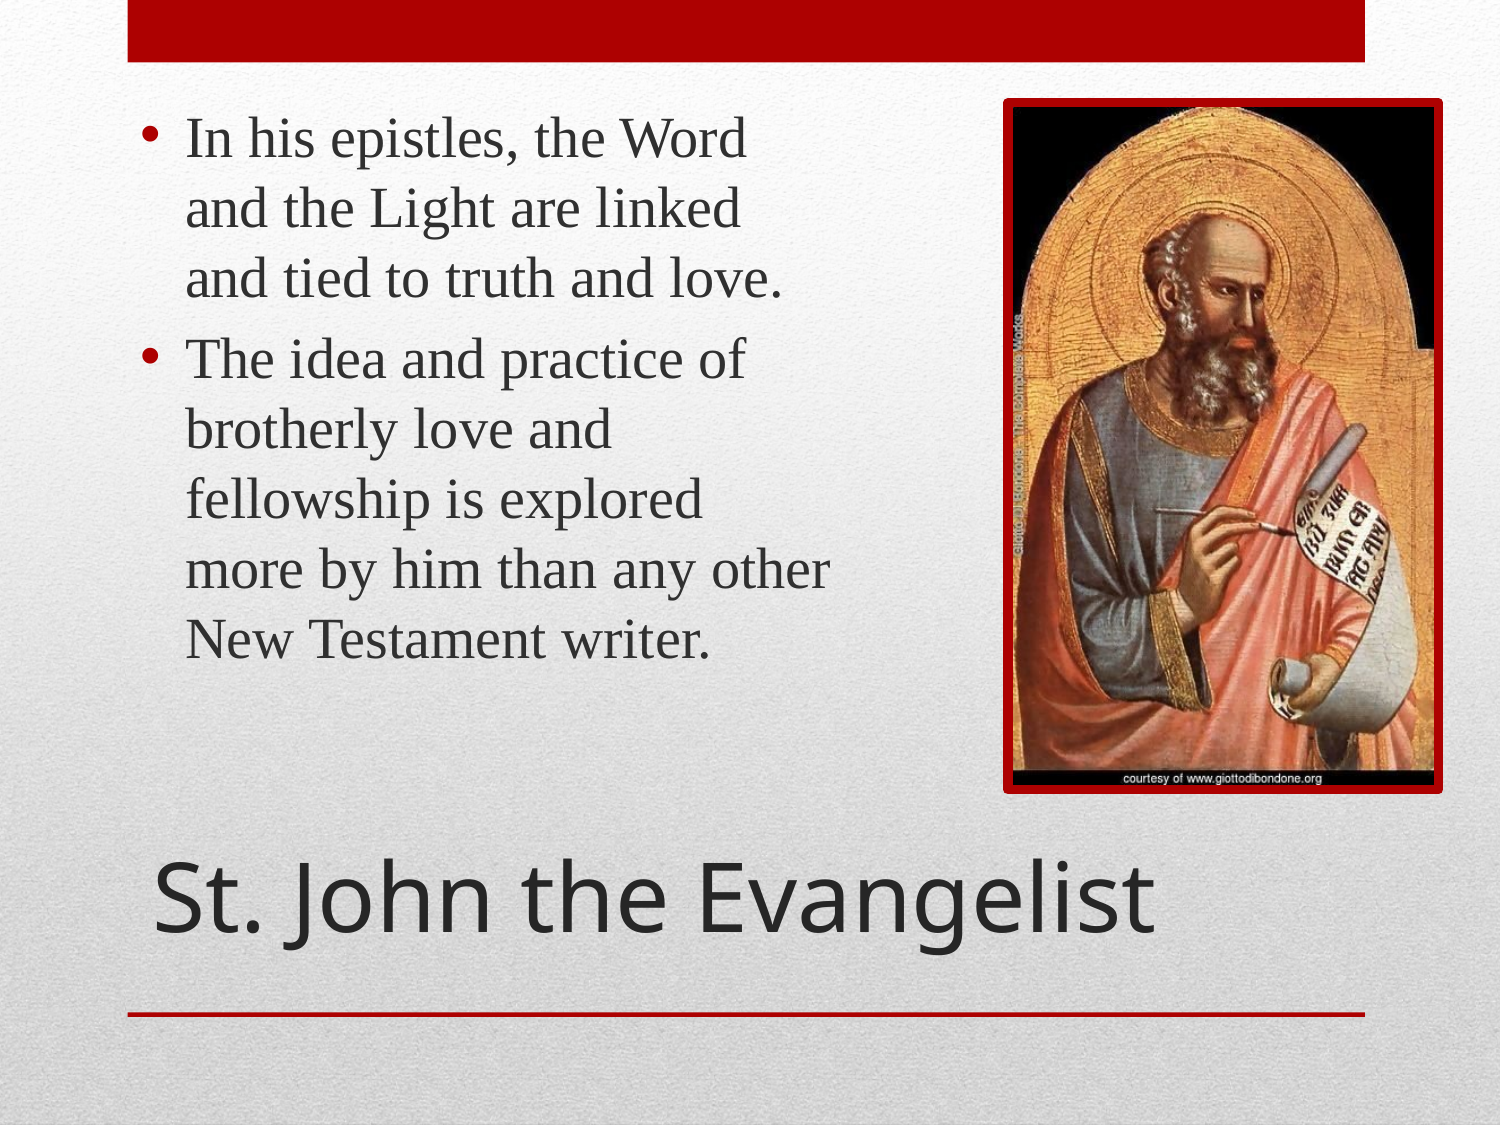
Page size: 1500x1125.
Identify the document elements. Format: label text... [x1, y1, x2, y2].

title St. John the Evangelist [137, 825, 1250, 1075]
picture [1011, 106, 1435, 786]
list In his epistles, the Word and the Light are linked and tied to truth and love. The idea and practice of brotherly love and fellowship is explored more by him than any other New Testament writer. [125, 62, 850, 775]
